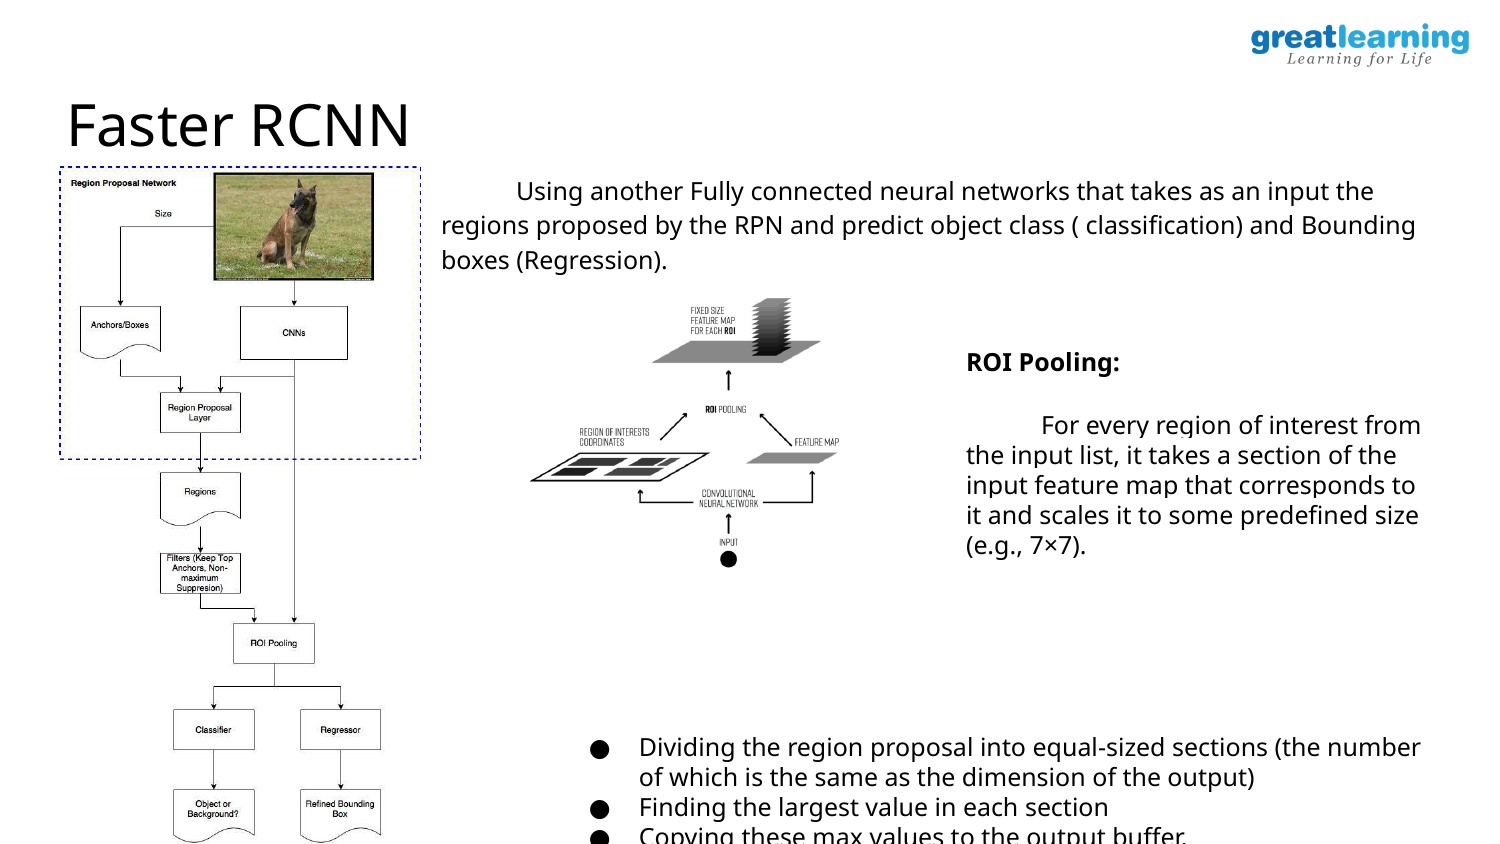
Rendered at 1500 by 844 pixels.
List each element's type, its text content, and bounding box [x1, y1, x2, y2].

picture [1251, 23, 1469, 67]
list Using another Fully connected neural networks that takes as an input the regions proposed by the RPN and predict object class ( classification) and Bounding boxes (Regression). ROI Pooling: For every region of interest from the input list, it takes a section of the input feature map that corresponds to it and scales it to some predefined size (e.g., 7×7). The scaling is done by: T Dividing the region proposal into equal-sized sections (the number of which is the same as the dimension of the output) Finding the largest value in each section Copying these max values to the output buffer. [51, 155, 1449, 833]
picture [435, 274, 1003, 595]
title Faster RCNN [51, 72, 1449, 155]
picture [58, 166, 421, 844]
